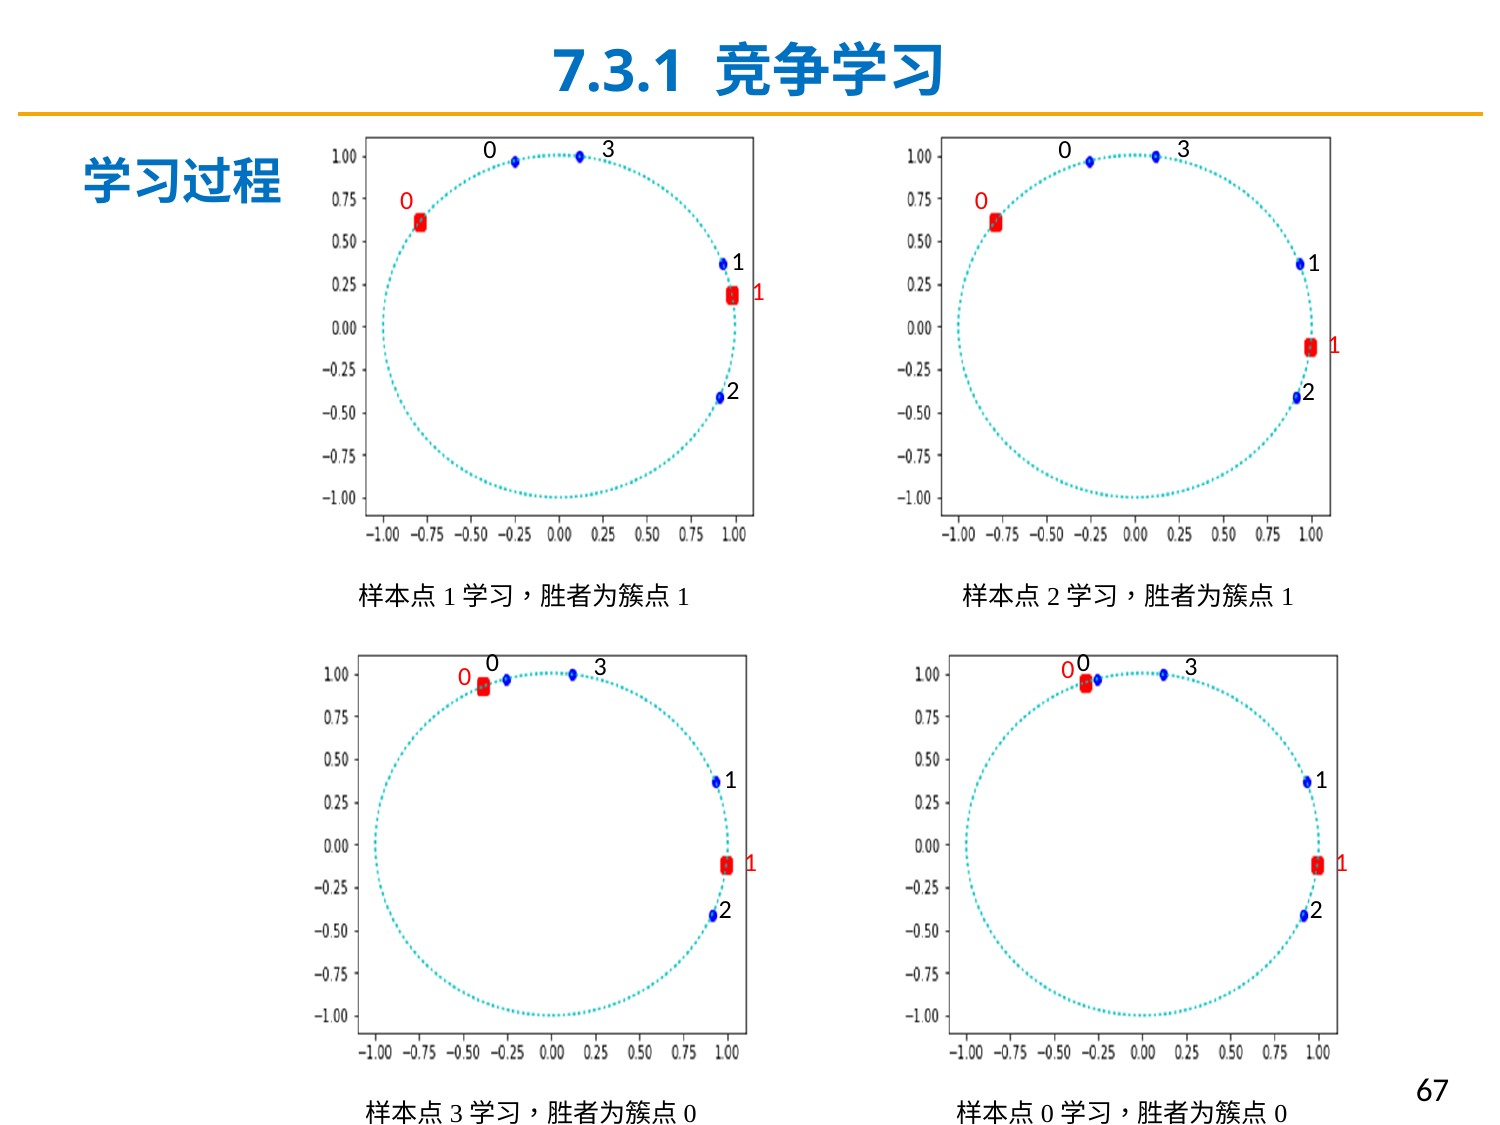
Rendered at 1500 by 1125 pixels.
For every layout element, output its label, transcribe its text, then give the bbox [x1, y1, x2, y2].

picture [226, 111, 1433, 1125]
text_box 7.3.1 竞争学习 [0, 25, 1500, 111]
text_box 学习过程 [67, 111, 225, 1059]
text_box 67 [1438, 1060, 1465, 1106]
